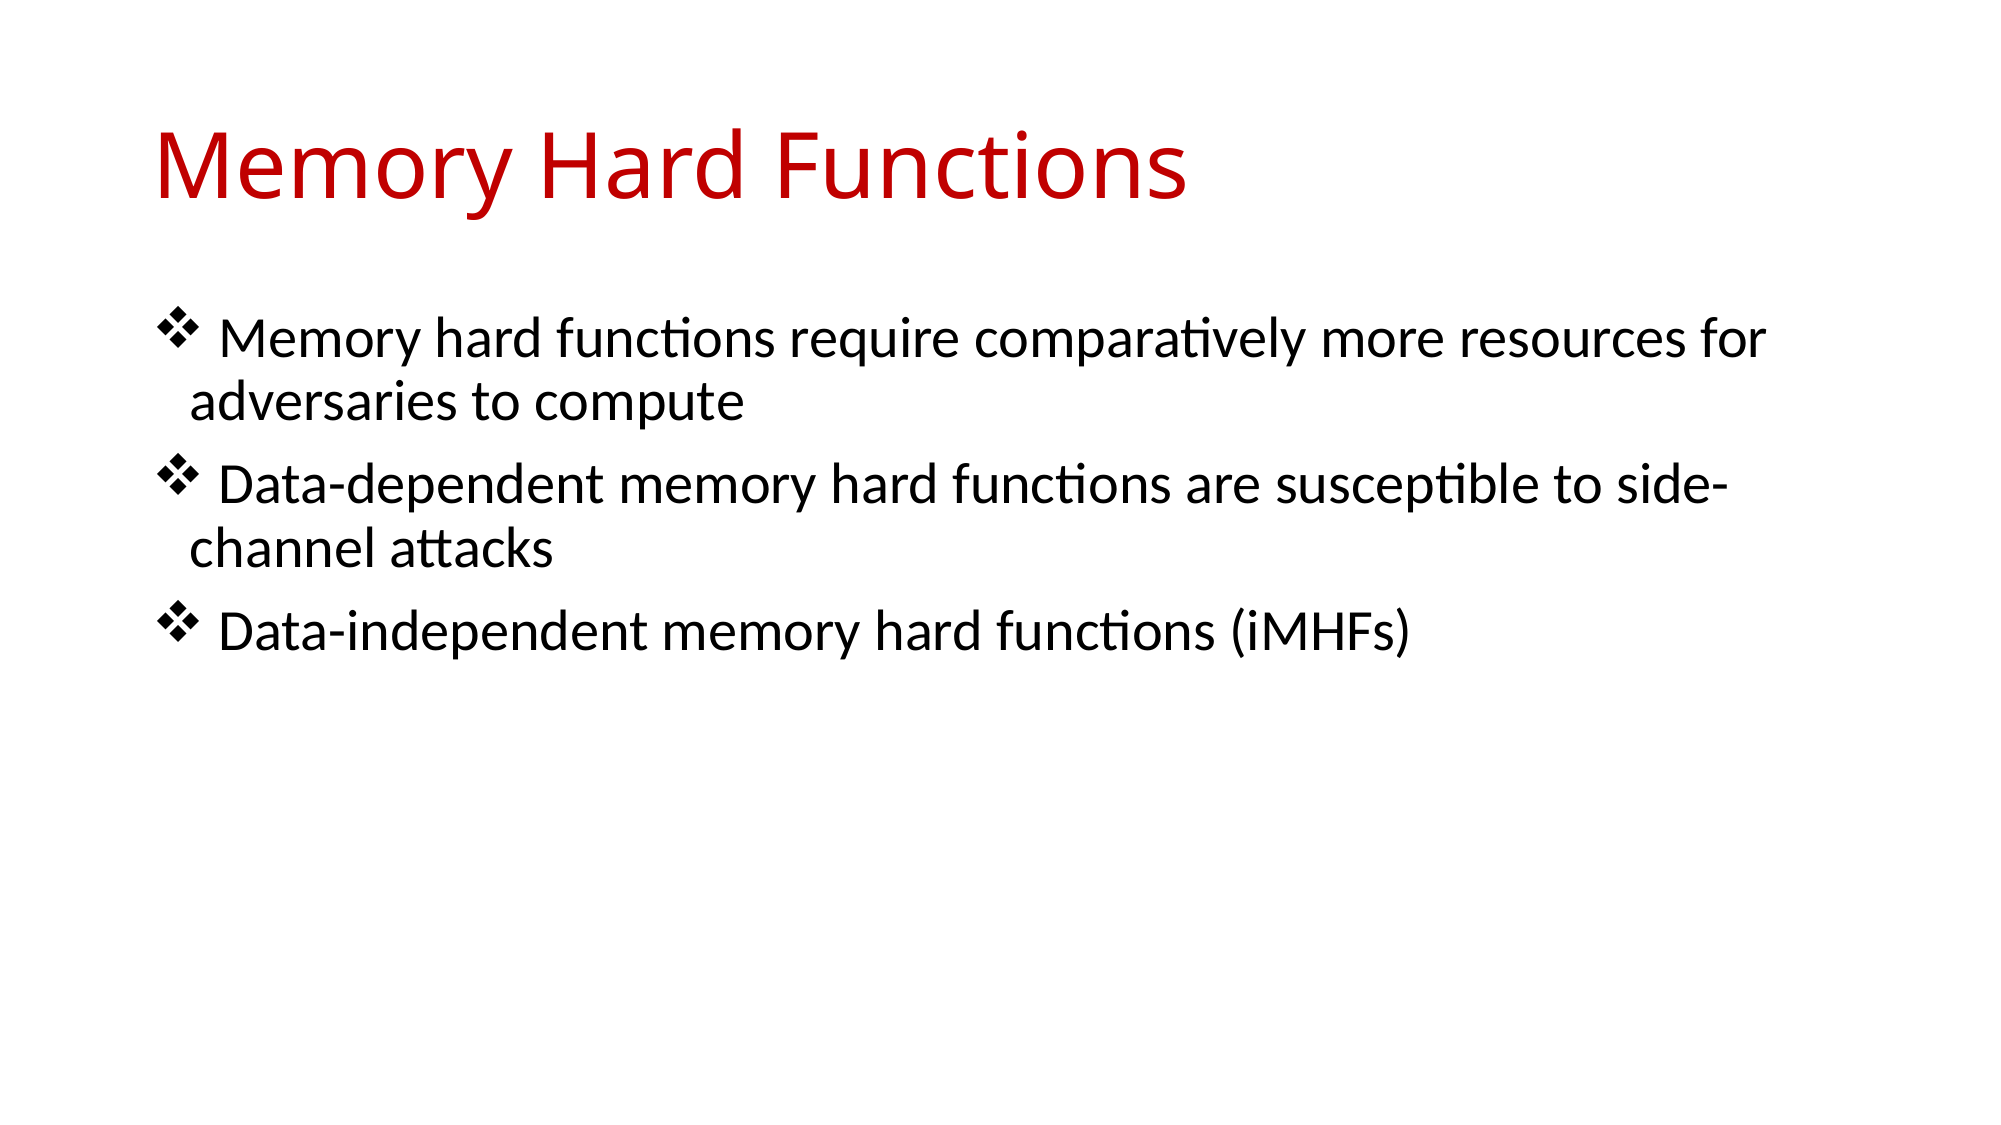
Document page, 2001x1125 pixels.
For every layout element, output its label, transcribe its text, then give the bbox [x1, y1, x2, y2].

title Memory Hard Functions [137, 59, 1863, 278]
list Memory hard functions require comparatively more resources for adversaries to compute Data-dependent memory hard functions are susceptible to side-channel attacks Data-independent memory hard functions (iMHFs) [137, 299, 1863, 1014]
